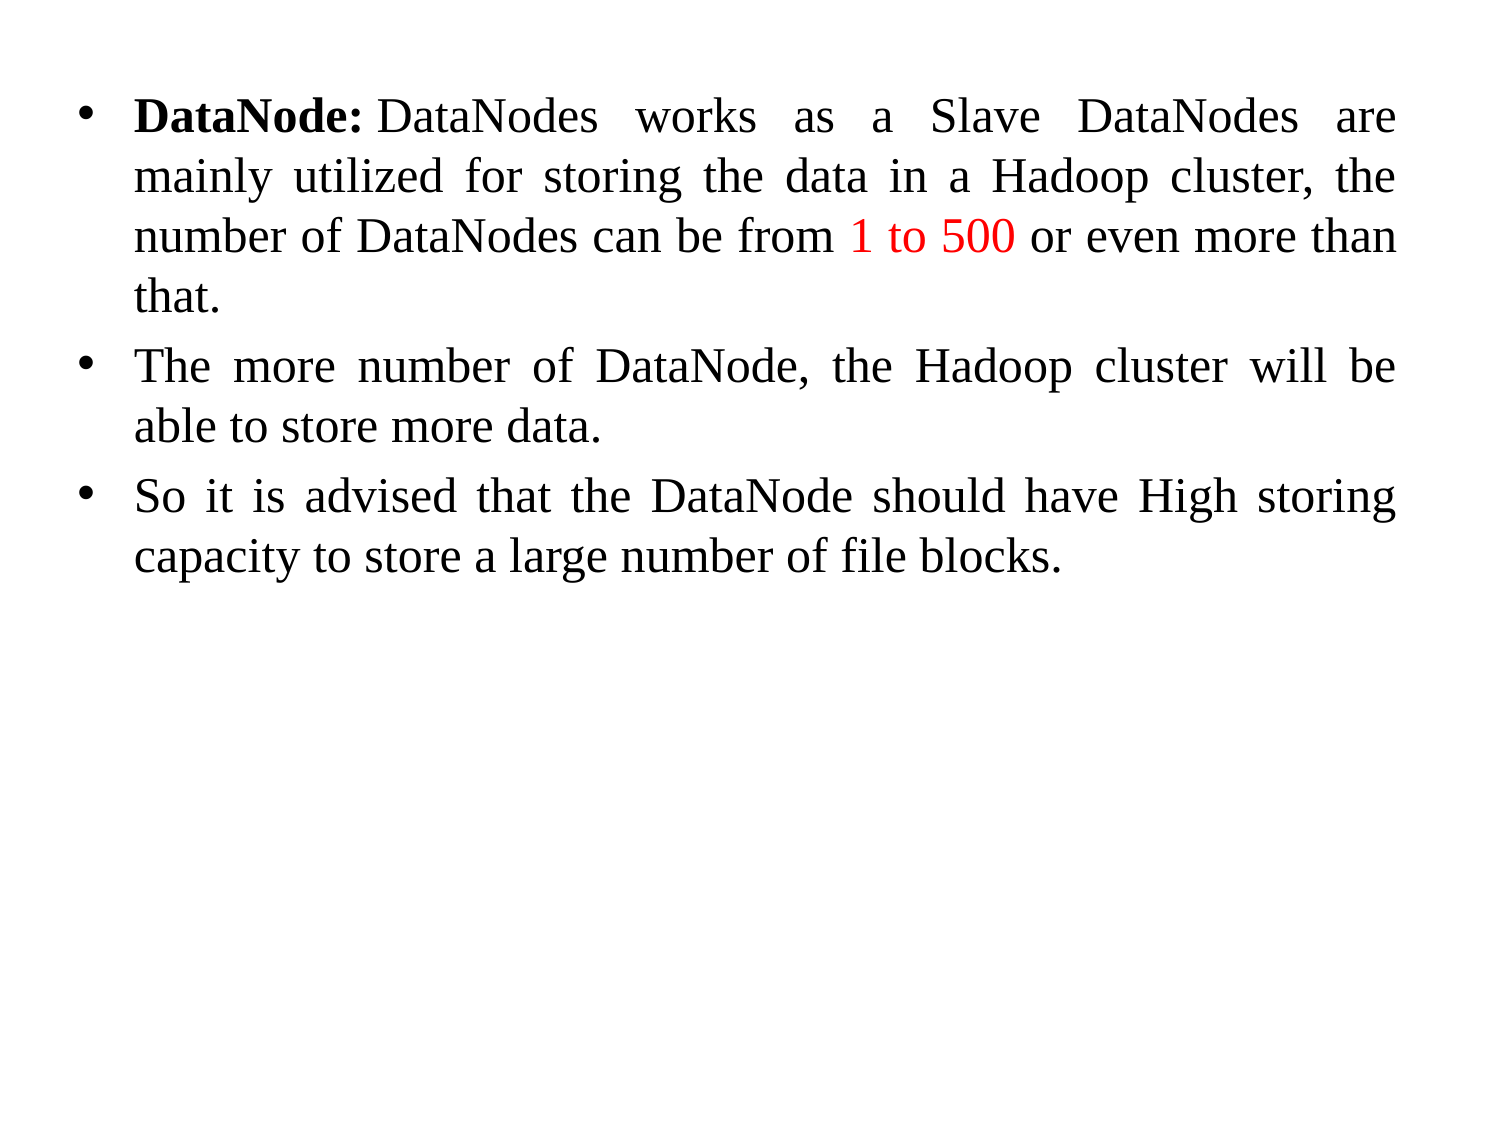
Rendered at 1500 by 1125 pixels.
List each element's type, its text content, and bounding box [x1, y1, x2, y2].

list DataNode: DataNodes works as a Slave DataNodes are mainly utilized for storing the data in a Hadoop cluster, the number of DataNodes can be from 1 to 500 or even more than that. The more number of DataNode, the Hadoop cluster will be able to store more data. So it is advised that the DataNode should have High storing capacity to store a large number of file blocks. [62, 75, 1413, 818]
